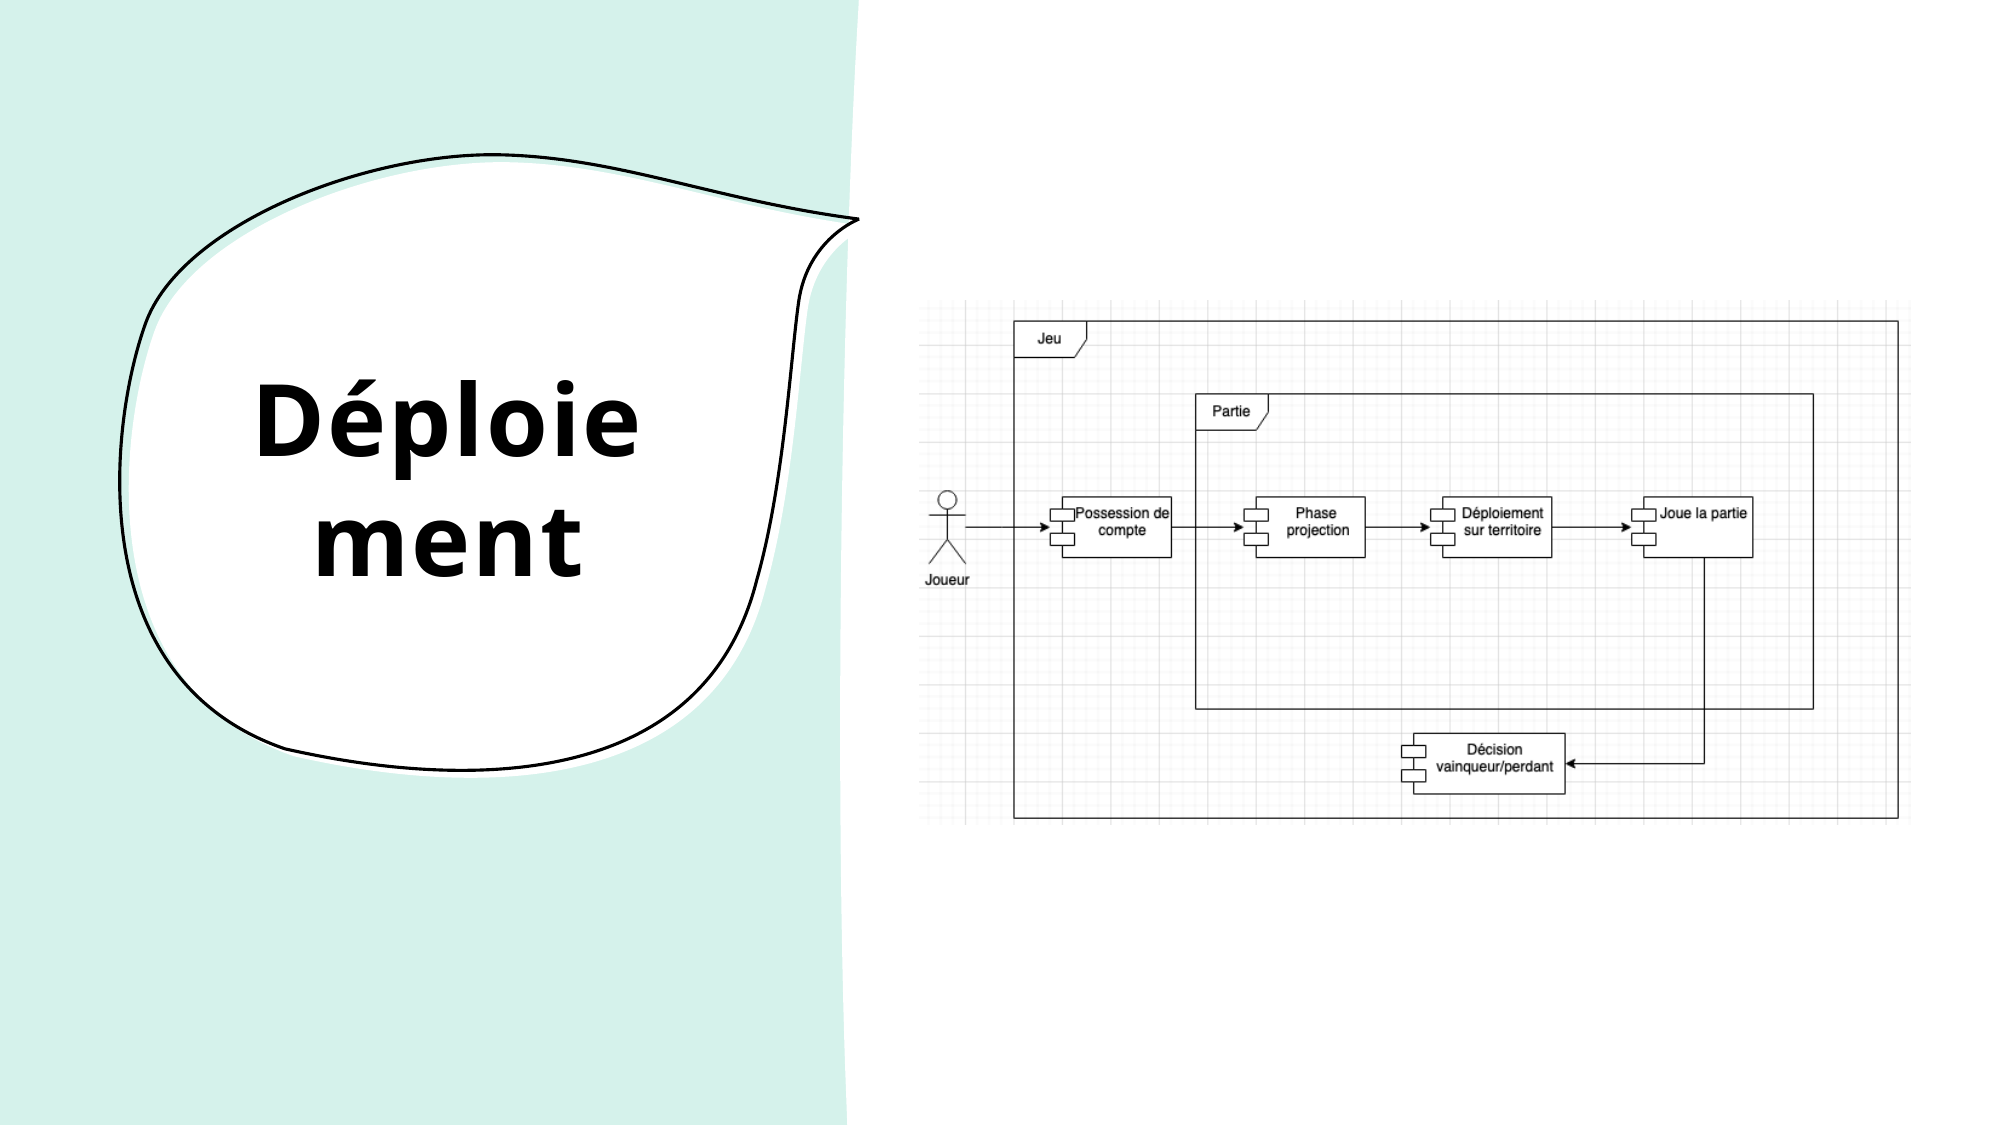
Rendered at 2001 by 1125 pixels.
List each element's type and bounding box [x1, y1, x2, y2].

text_box [119, 154, 859, 771]
text_box [0, 0, 857, 1125]
text_box [398, 218, 912, 775]
text_box [602, 165, 850, 217]
text_box [221, 717, 535, 778]
text_box [839, 0, 2000, 1125]
picture [919, 300, 1911, 825]
